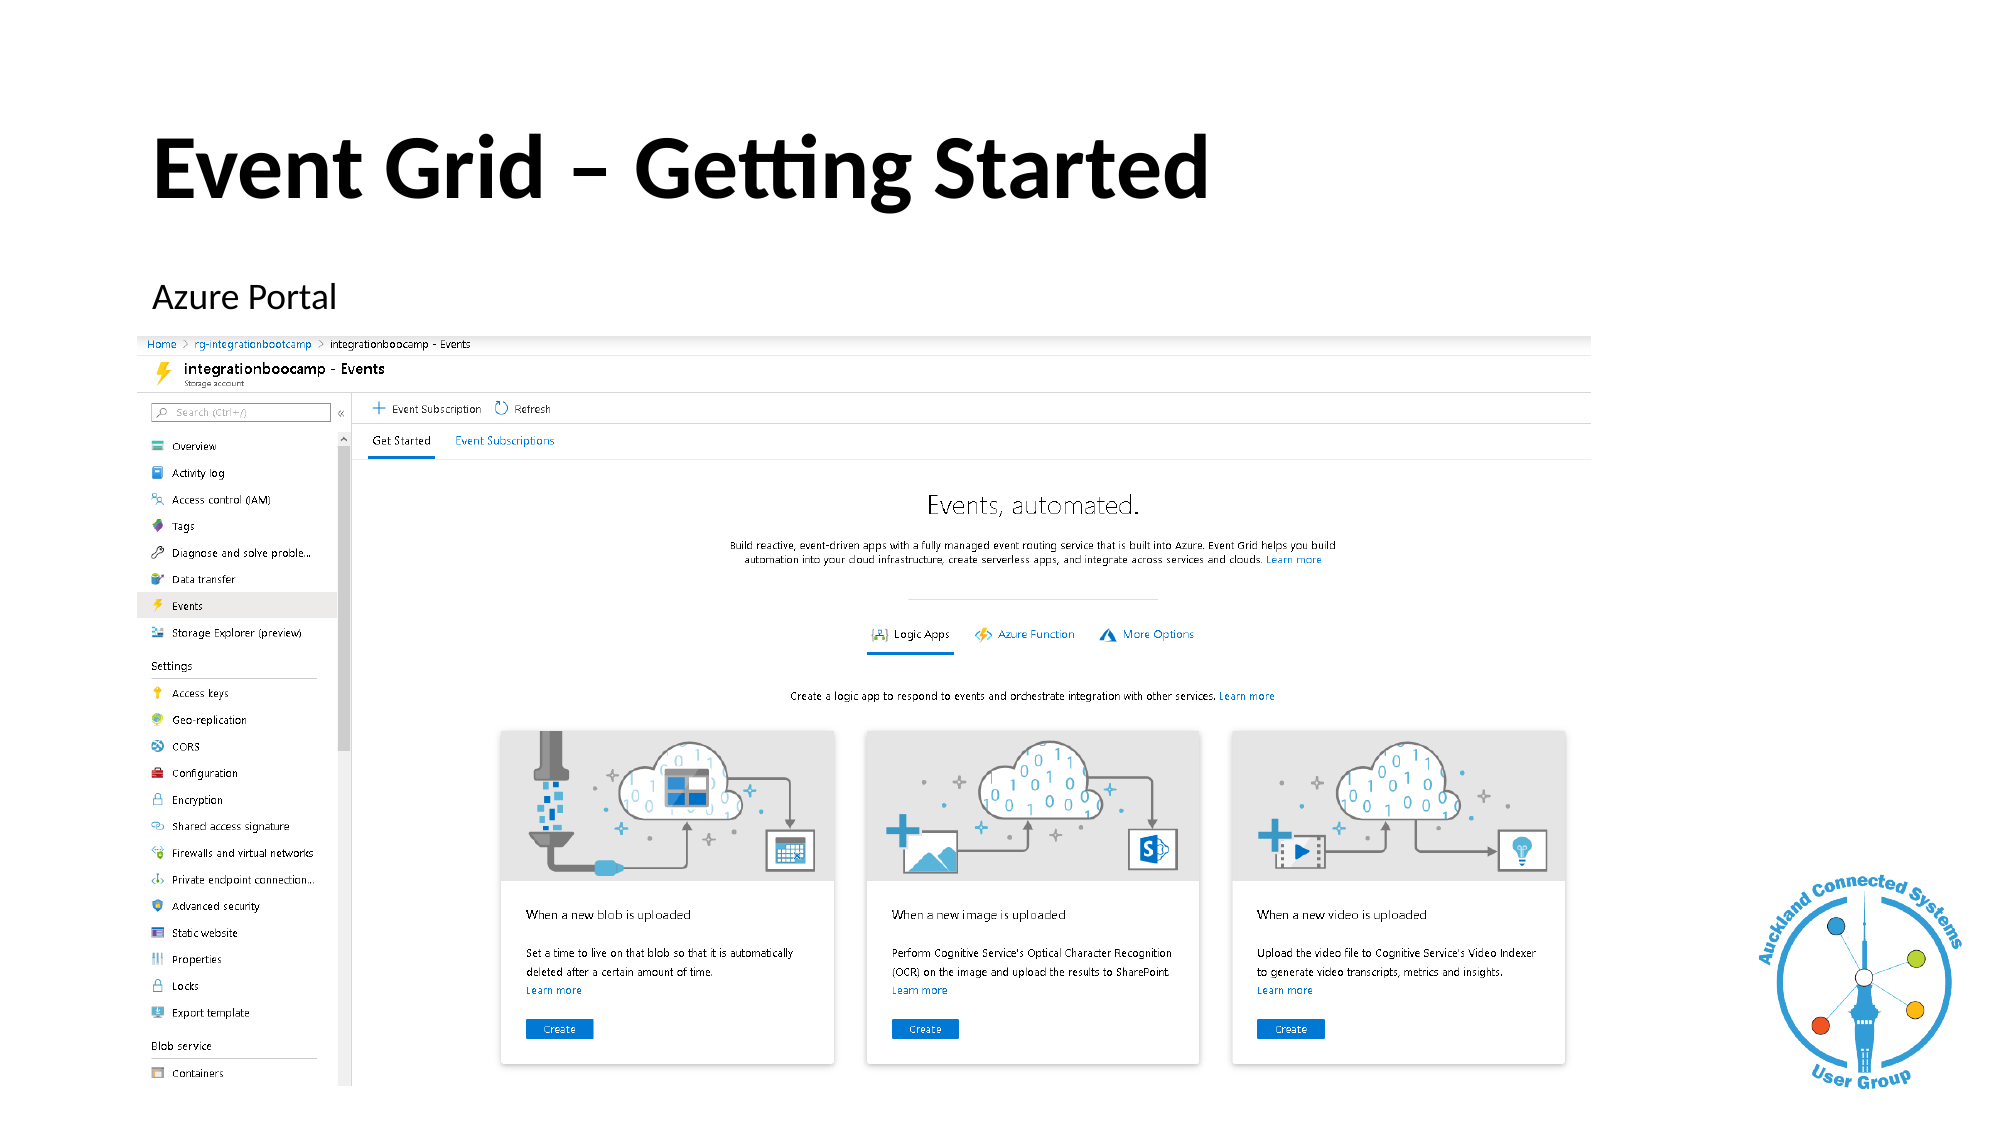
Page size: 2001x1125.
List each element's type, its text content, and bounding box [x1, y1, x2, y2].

picture [137, 336, 1591, 1086]
title Event Grid – Getting Started [137, 59, 1863, 278]
text_box Azure Portal [137, 264, 589, 325]
picture [1754, 866, 1971, 1103]
